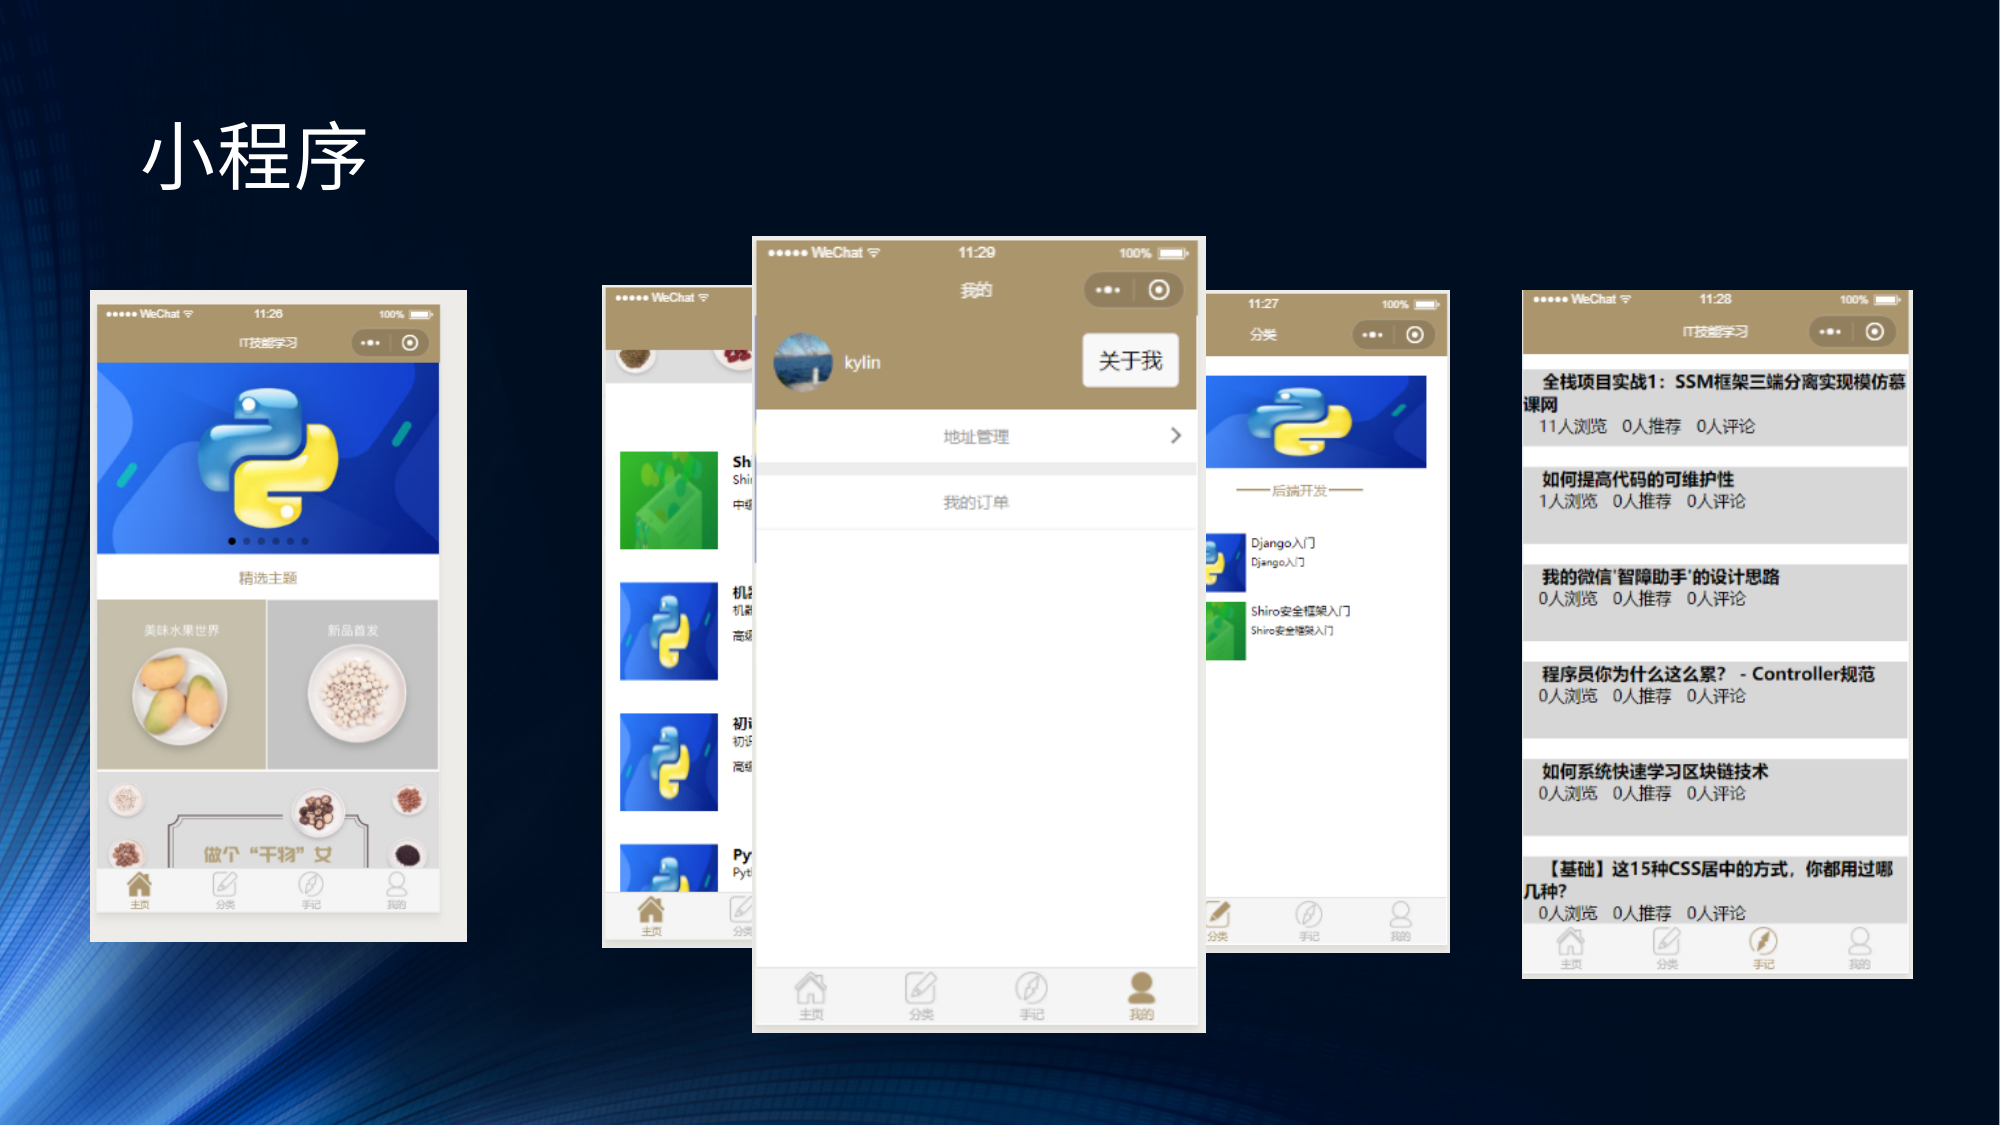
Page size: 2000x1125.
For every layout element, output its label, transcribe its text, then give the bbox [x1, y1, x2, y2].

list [90, 290, 467, 943]
title 小程序 [125, 62, 1750, 209]
picture [0, 0, 2000, 1125]
